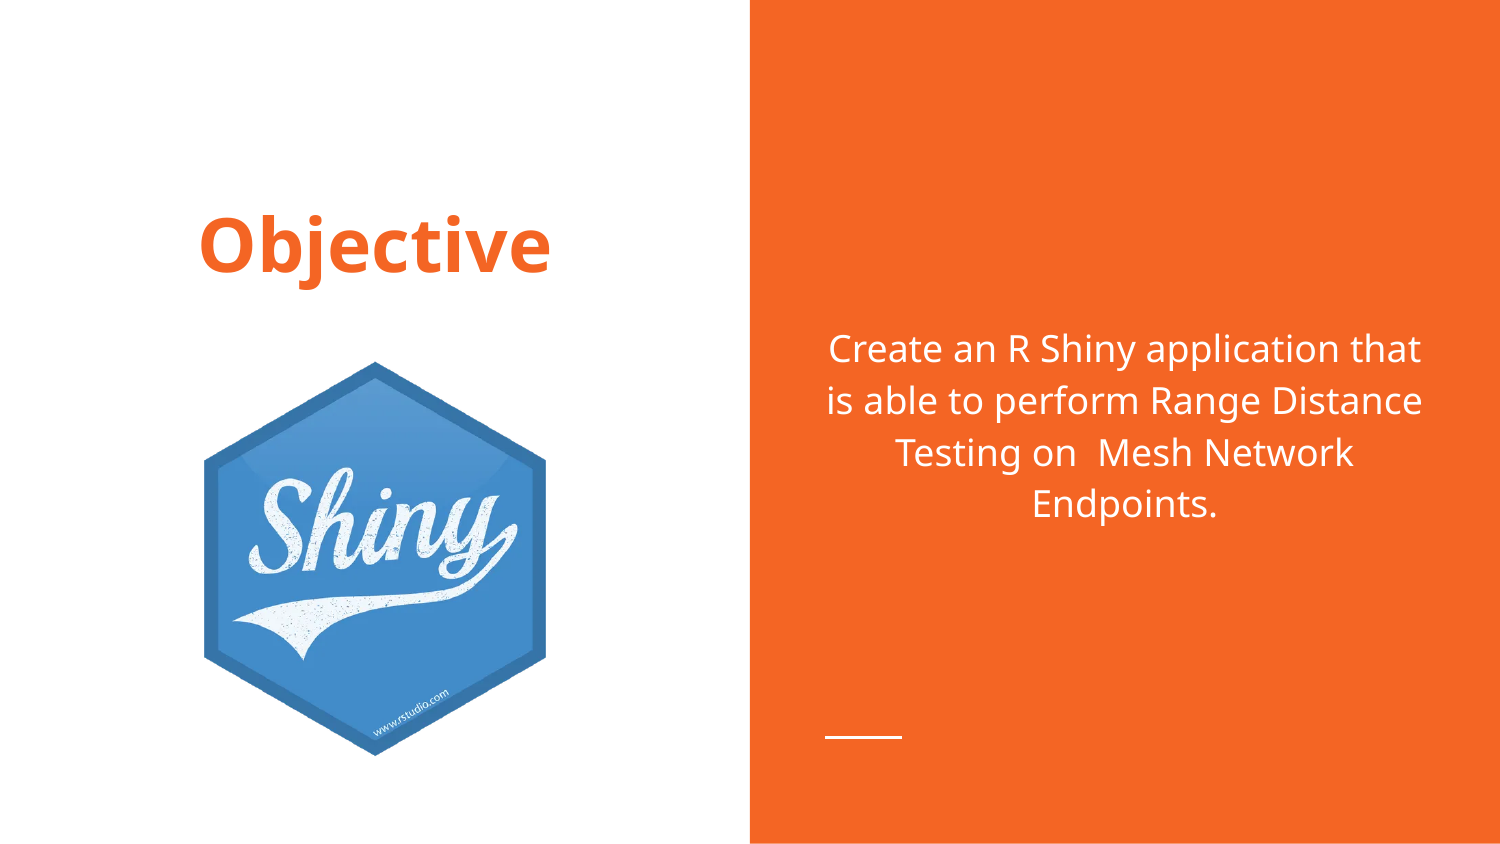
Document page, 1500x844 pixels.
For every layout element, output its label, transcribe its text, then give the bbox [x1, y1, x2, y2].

picture [204, 361, 547, 757]
list Create an R Shiny application that is able to perform Range Distance Testing on Mesh Network Endpoints. [810, 118, 1440, 725]
title Objective [43, 86, 708, 303]
